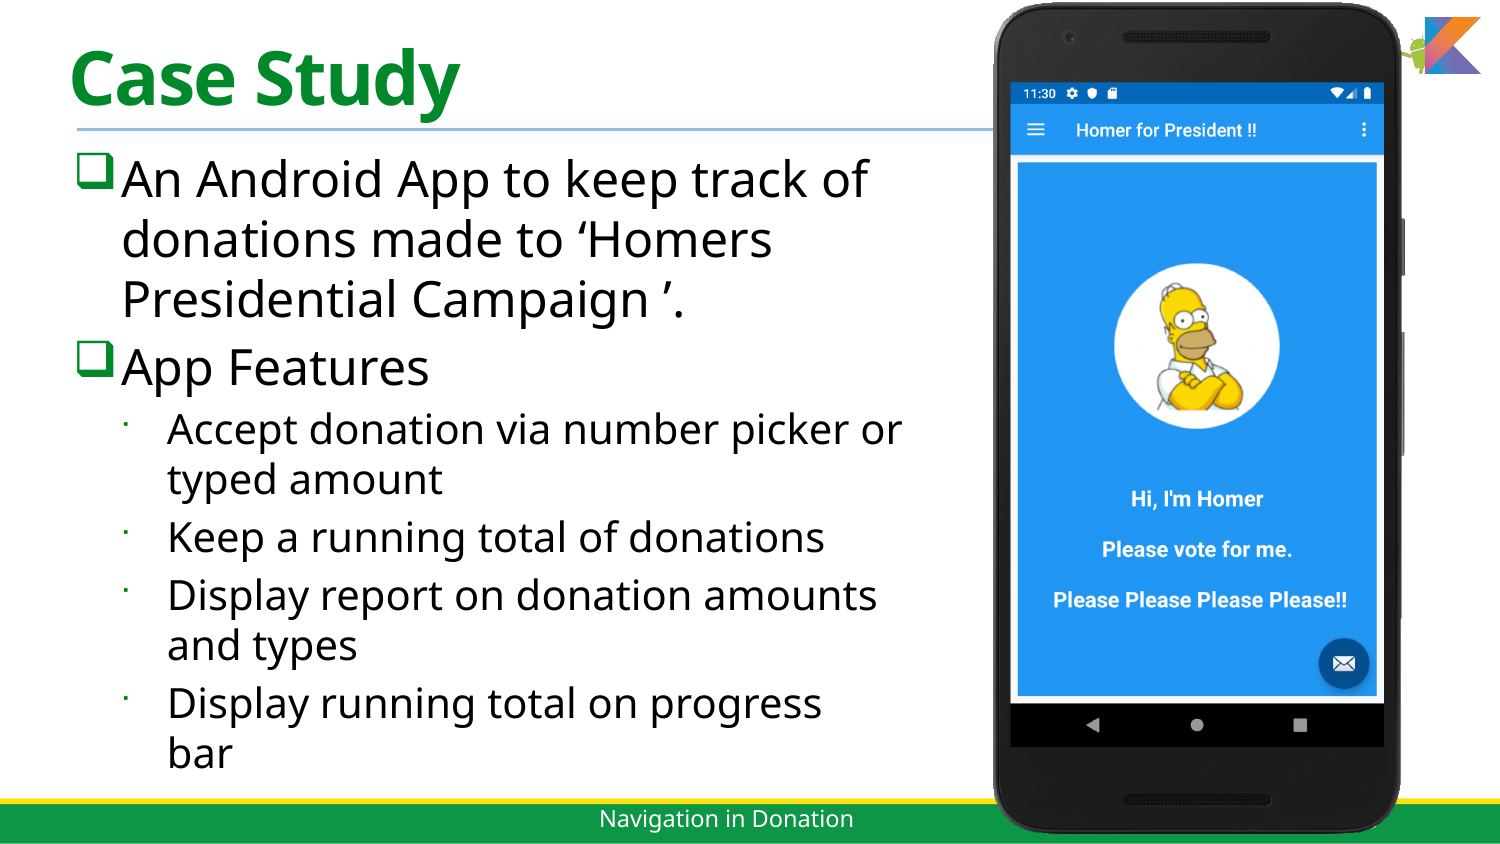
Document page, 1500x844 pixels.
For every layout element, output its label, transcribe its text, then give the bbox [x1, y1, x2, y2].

footer Navigation in Donation [527, 802, 927, 843]
text_box Case Study [53, 23, 986, 121]
picture [990, 2, 1481, 844]
list An Android App to keep track of donations made to ‘Homers Presidential Campaign ’. App Features Accept donation via number picker or typed amount Keep a running total of donations Display report on donation amounts and types Display running total on progress bar [63, 137, 961, 767]
